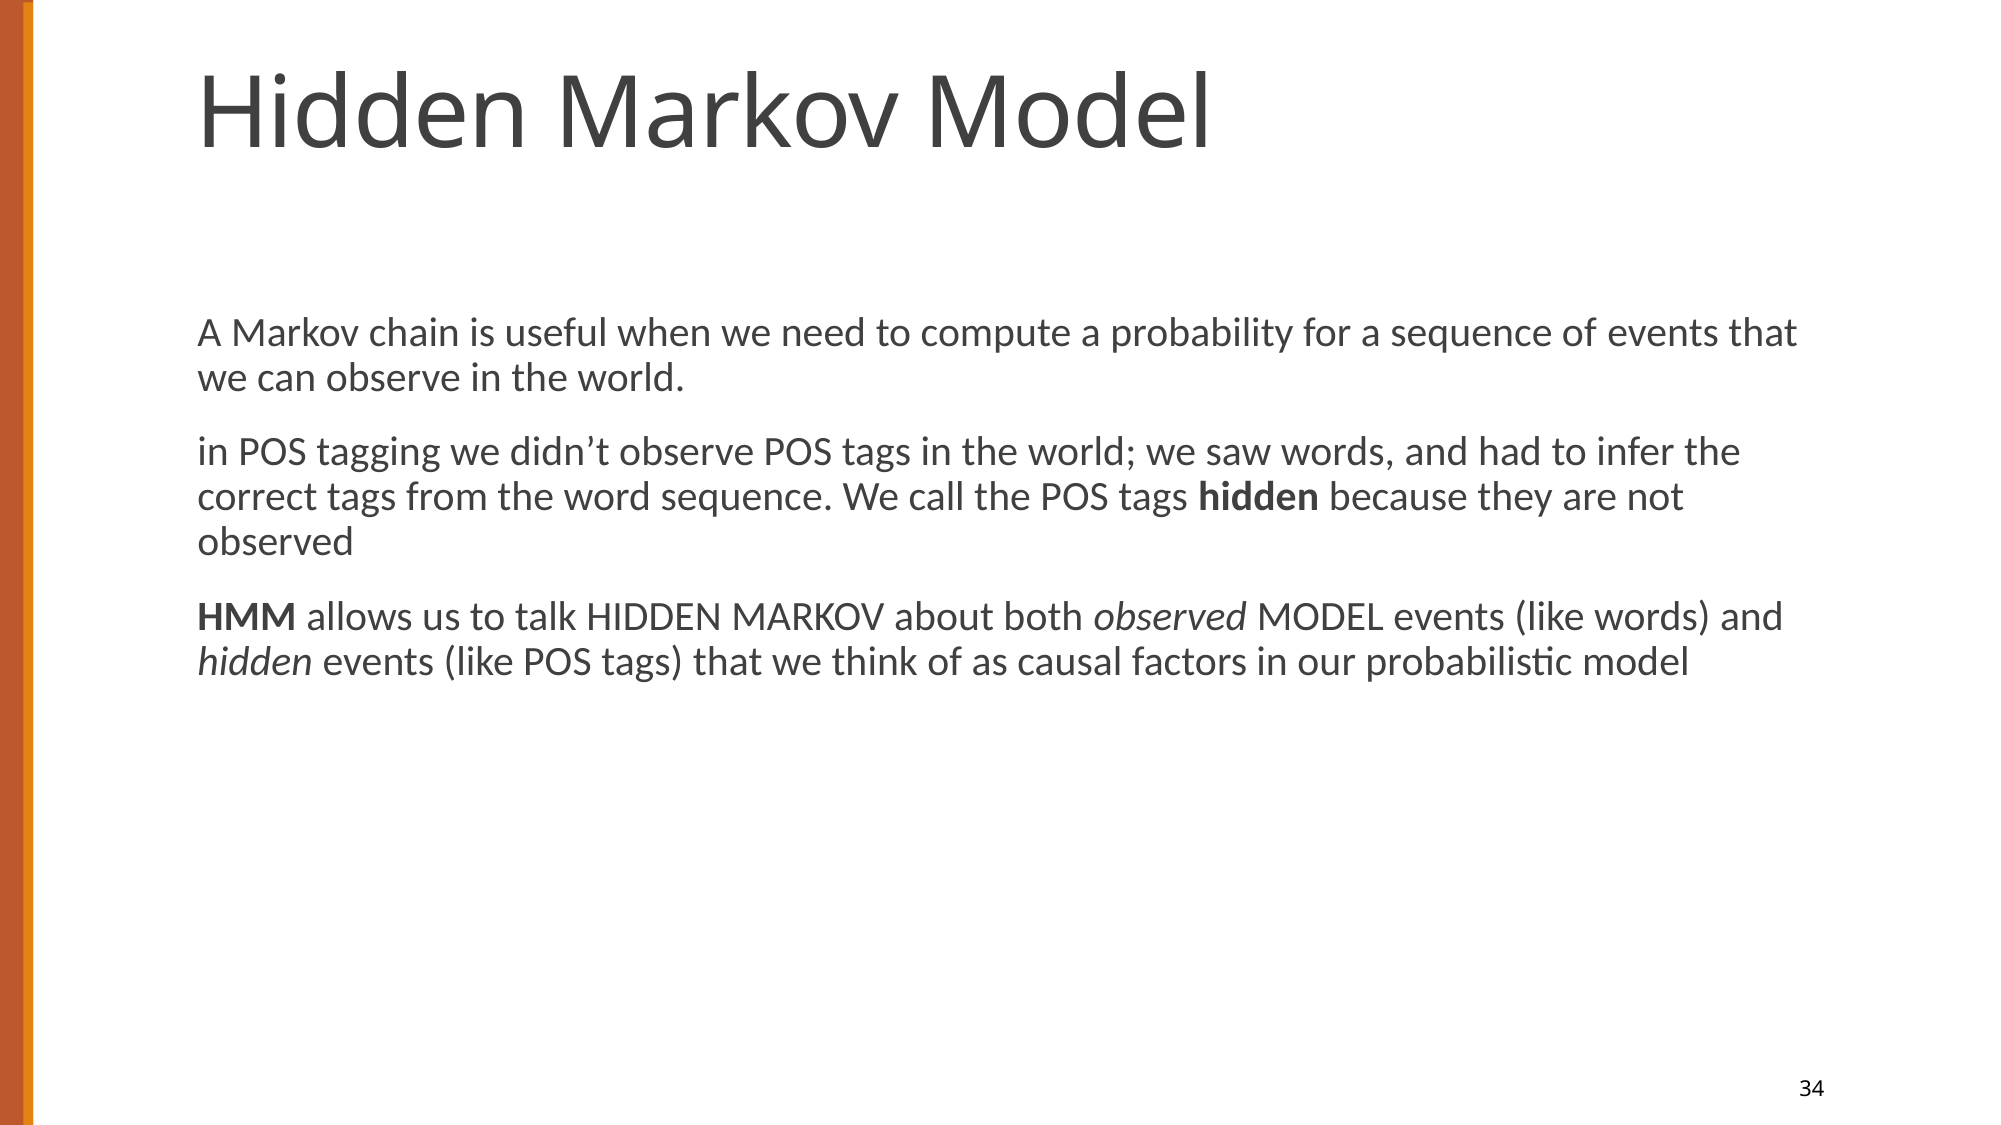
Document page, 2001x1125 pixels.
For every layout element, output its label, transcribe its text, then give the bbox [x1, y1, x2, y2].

slide_number 34 [1624, 1059, 1840, 1120]
title Hidden Markov Model [180, 26, 1830, 175]
list A Markov chain is useful when we need to compute a probability for a sequence of events that we can observe in the world. in POS tagging we didn’t observe POS tags in the world; we saw words, and had to infer the correct tags from the word sequence. We call the POS tags hidden because they are not observed HMM allows us to talk HIDDEN MARKOV about both observed MODEL events (like words) and hidden events (like POS tags) that we think of as causal factors in our probabilistic model [180, 302, 1830, 963]
